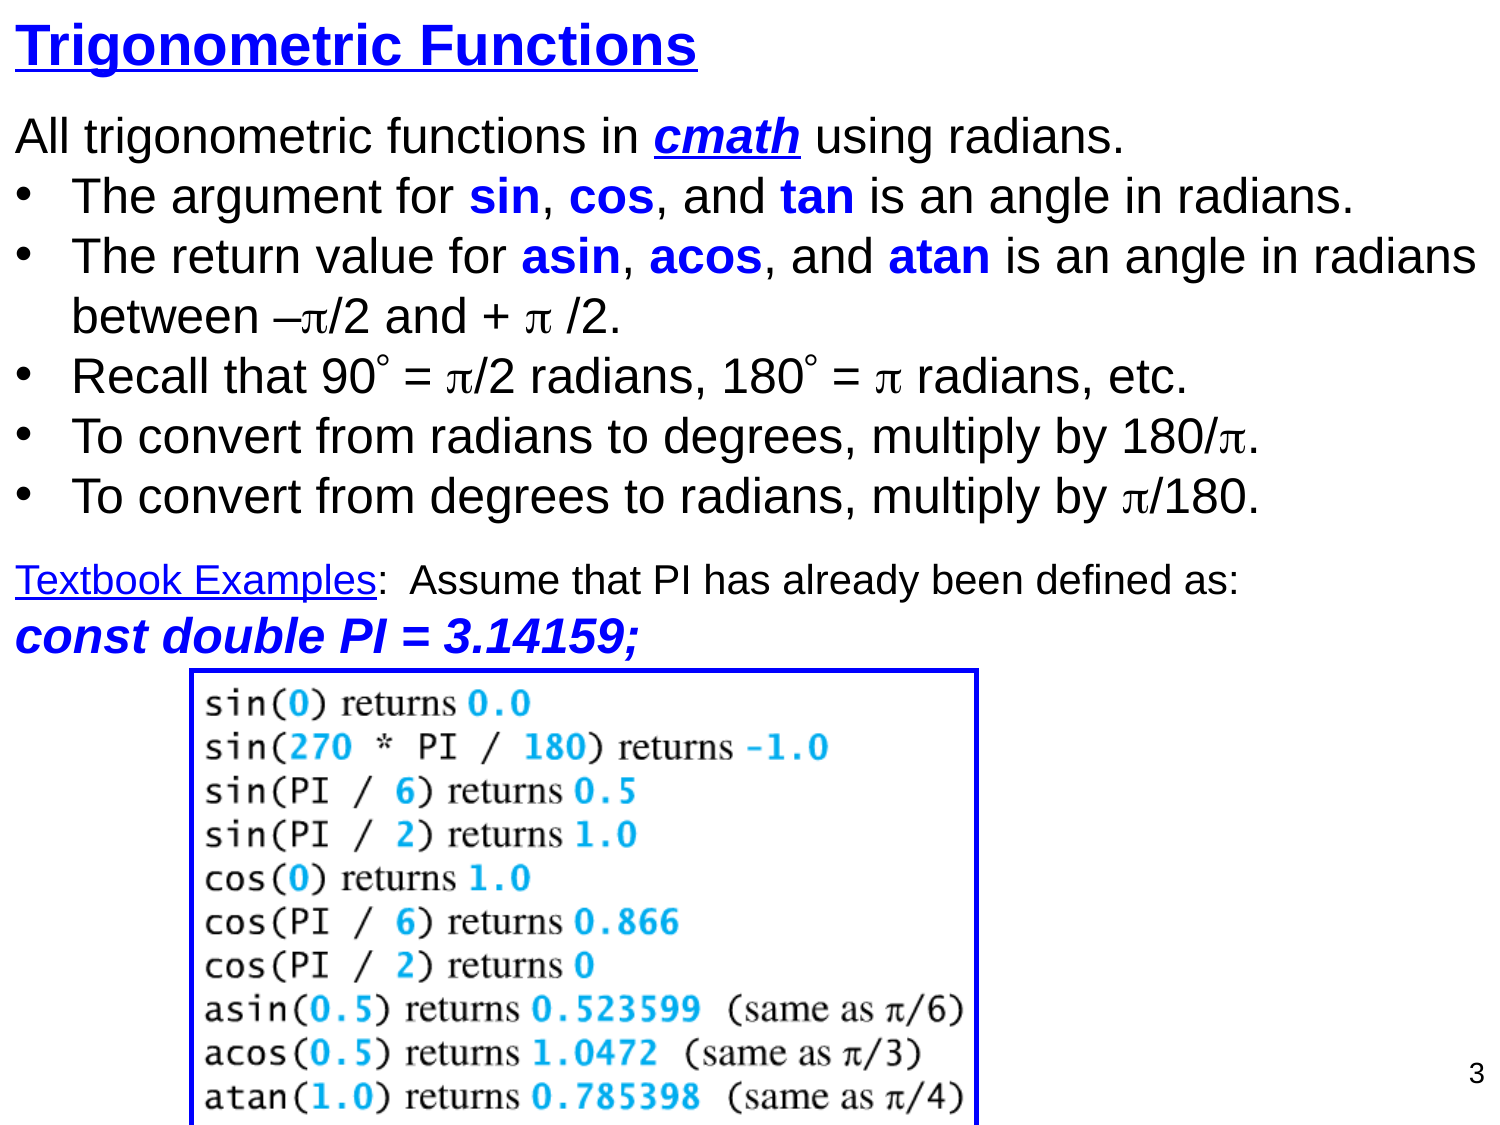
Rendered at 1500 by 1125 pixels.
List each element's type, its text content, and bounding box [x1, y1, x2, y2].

picture [193, 672, 975, 1125]
slide_number 3 [1149, 1046, 1500, 1125]
text_box All trigonometric functions in cmath using radians. The argument for sin, cos, and tan is an angle in radians. The return value for asin, acos, and atan is an angle in radians between –/2 and +  /2. Recall that 90 = /2 radians, 180 =  radians, etc. To convert from radians to degrees, multiply by 180/. To convert from degrees to radians, multiply by /180. Textbook Examples: Assume that PI has already been defined as: const double PI = 3.14159; [0, 96, 1500, 671]
title Trigonometric Functions [0, 0, 1500, 94]
